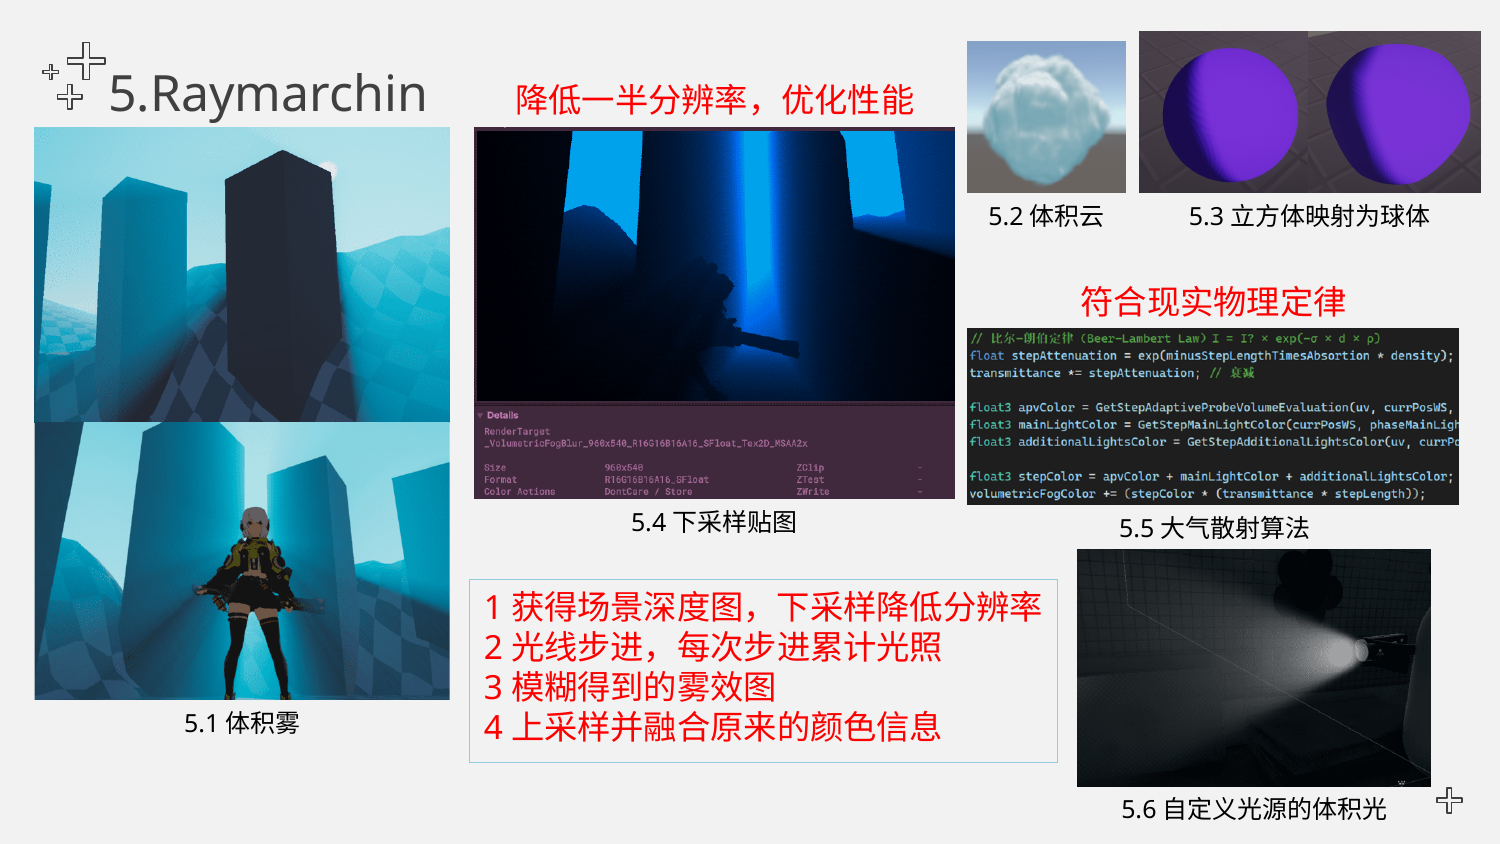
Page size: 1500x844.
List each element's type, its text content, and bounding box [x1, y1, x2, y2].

text_box 降低一半分辨率，优化性能 [473, 71, 956, 126]
picture [1077, 549, 1432, 787]
picture [1139, 30, 1481, 194]
text_box 5.2体积云 [967, 200, 1126, 238]
text_box 5.1体积雾 [34, 706, 450, 745]
picture [473, 126, 955, 500]
text_box 5.6自定义光源的体积光 [1007, 786, 1500, 832]
text_box 符合现实物理定律 [967, 273, 1460, 327]
picture [34, 126, 450, 700]
picture [967, 41, 1126, 194]
picture [967, 327, 1460, 505]
text_box 5.4下采样贴图 [474, 508, 955, 544]
text_box 5.Raymarching [96, 55, 461, 187]
text_box 1获得场景深度图，下采样降低分辨率 2光线步进，每次步进累计光照 3模糊得到的雾效图 4上采样并融合原来的颜色信息 [469, 579, 1058, 763]
text_box 5.3立方体映射为球体 [1138, 200, 1481, 238]
text_box 5.5大气散射算法 [967, 512, 1462, 550]
